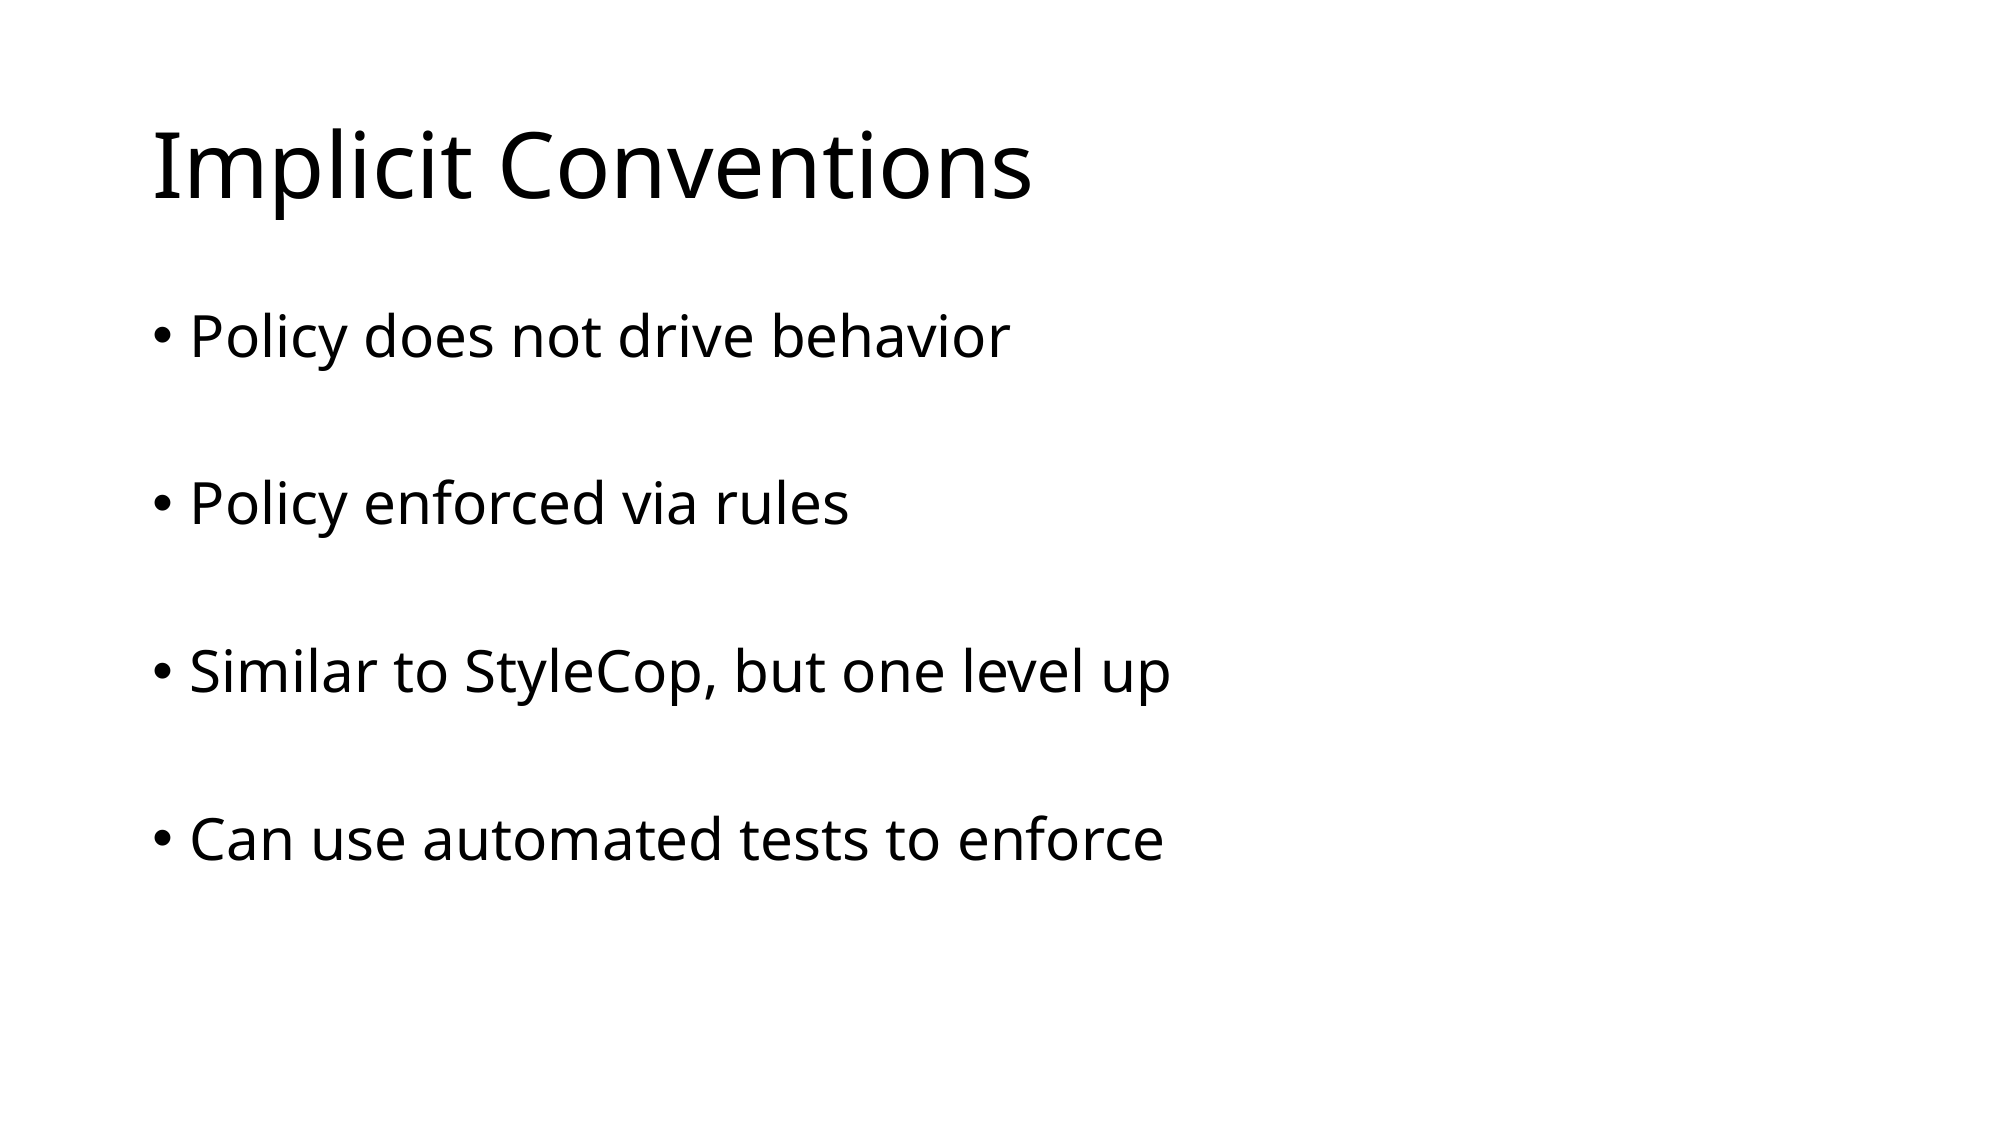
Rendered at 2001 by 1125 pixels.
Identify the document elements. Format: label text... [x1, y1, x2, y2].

title Implicit Conventions [137, 59, 1863, 278]
list Policy does not drive behavior Policy enforced via rules Similar to StyleCop, but one level up Can use automated tests to enforce [137, 299, 1863, 1014]
